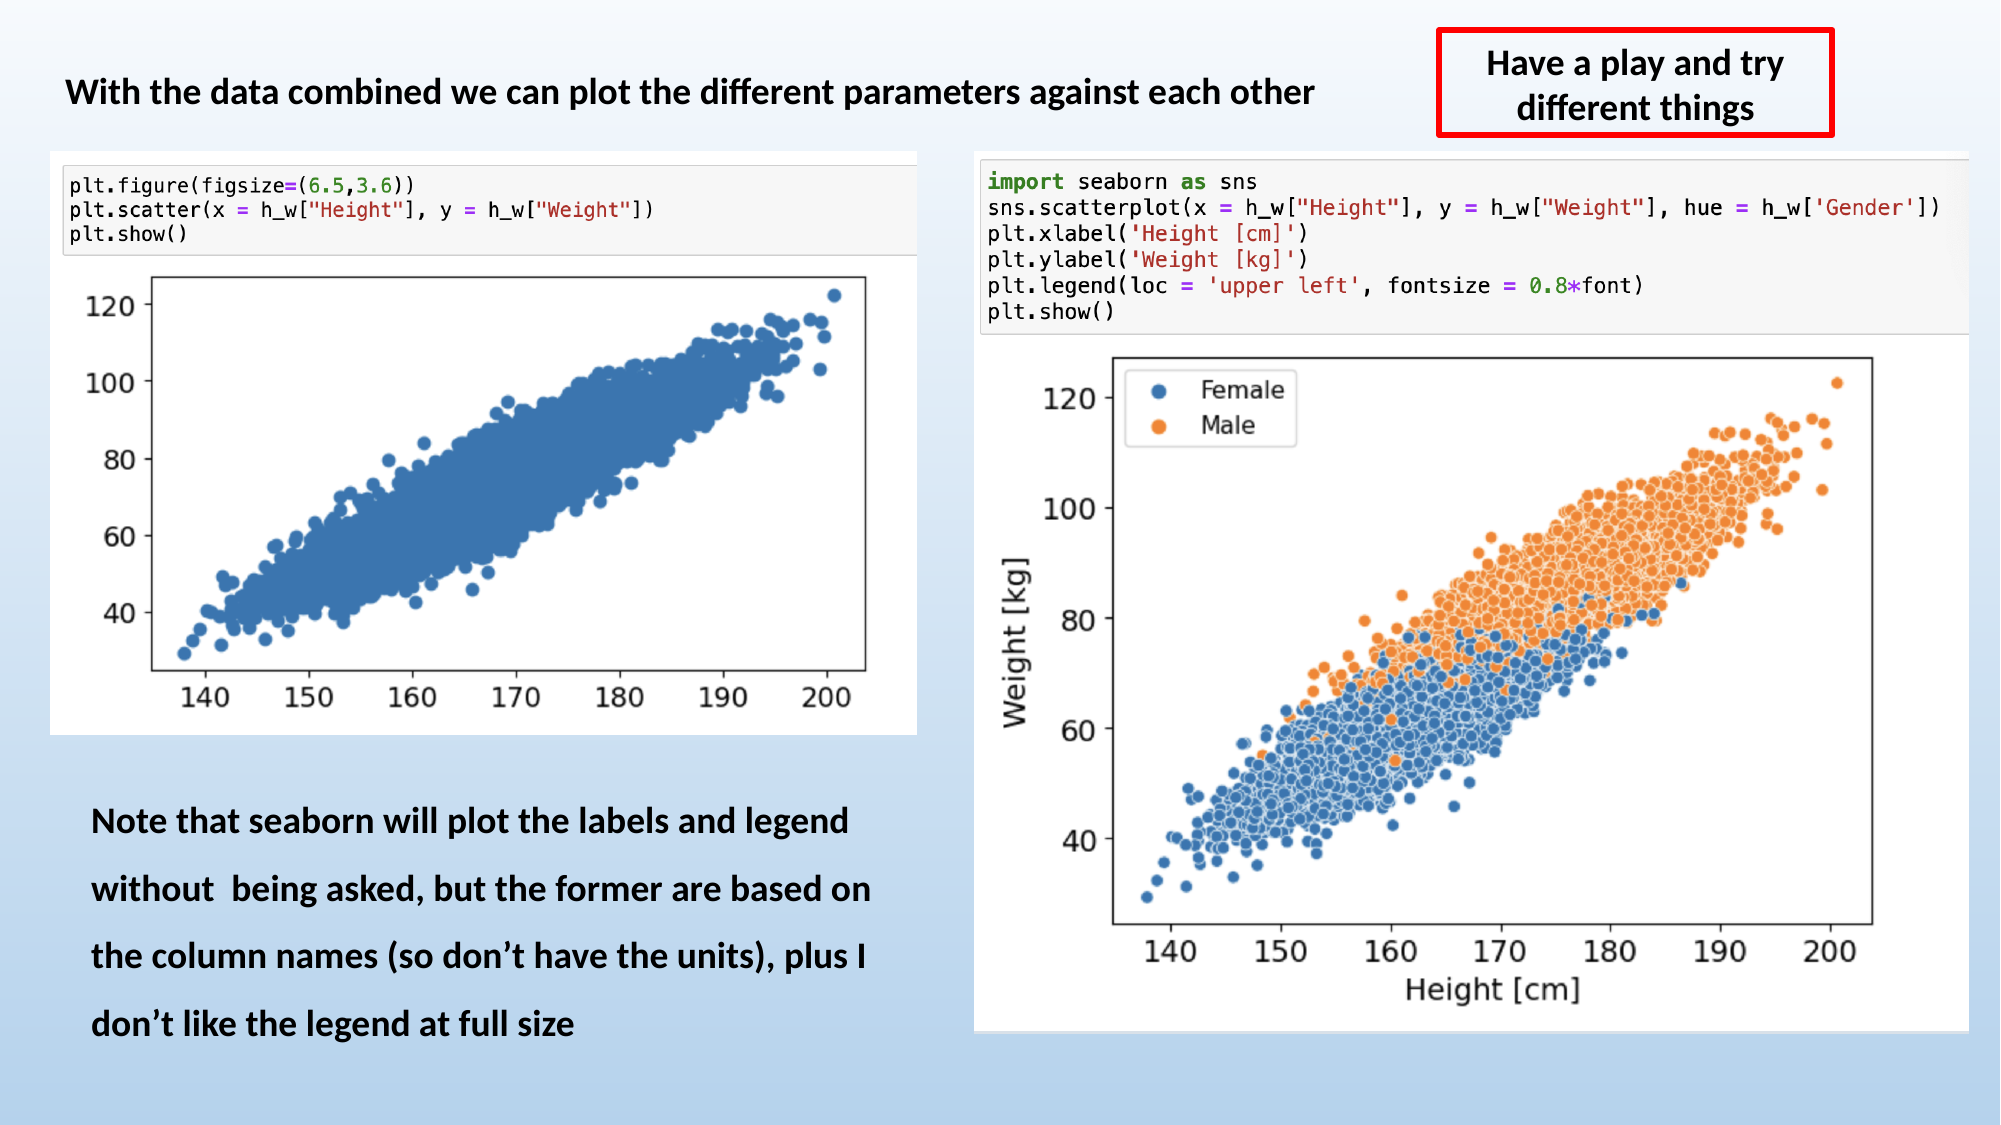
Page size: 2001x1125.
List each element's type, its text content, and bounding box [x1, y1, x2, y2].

text_box With the data combined we can plot the different parameters against each other [50, 59, 1421, 120]
picture [974, 151, 1969, 1034]
text_box Have a play and try different things [1439, 30, 1833, 135]
text_box Note that seaborn will plot the labels and legend without being asked, but the former are based on the column names (so don’t have the units), plus I don’t like the legend at full size [76, 766, 890, 1051]
picture [50, 151, 917, 735]
